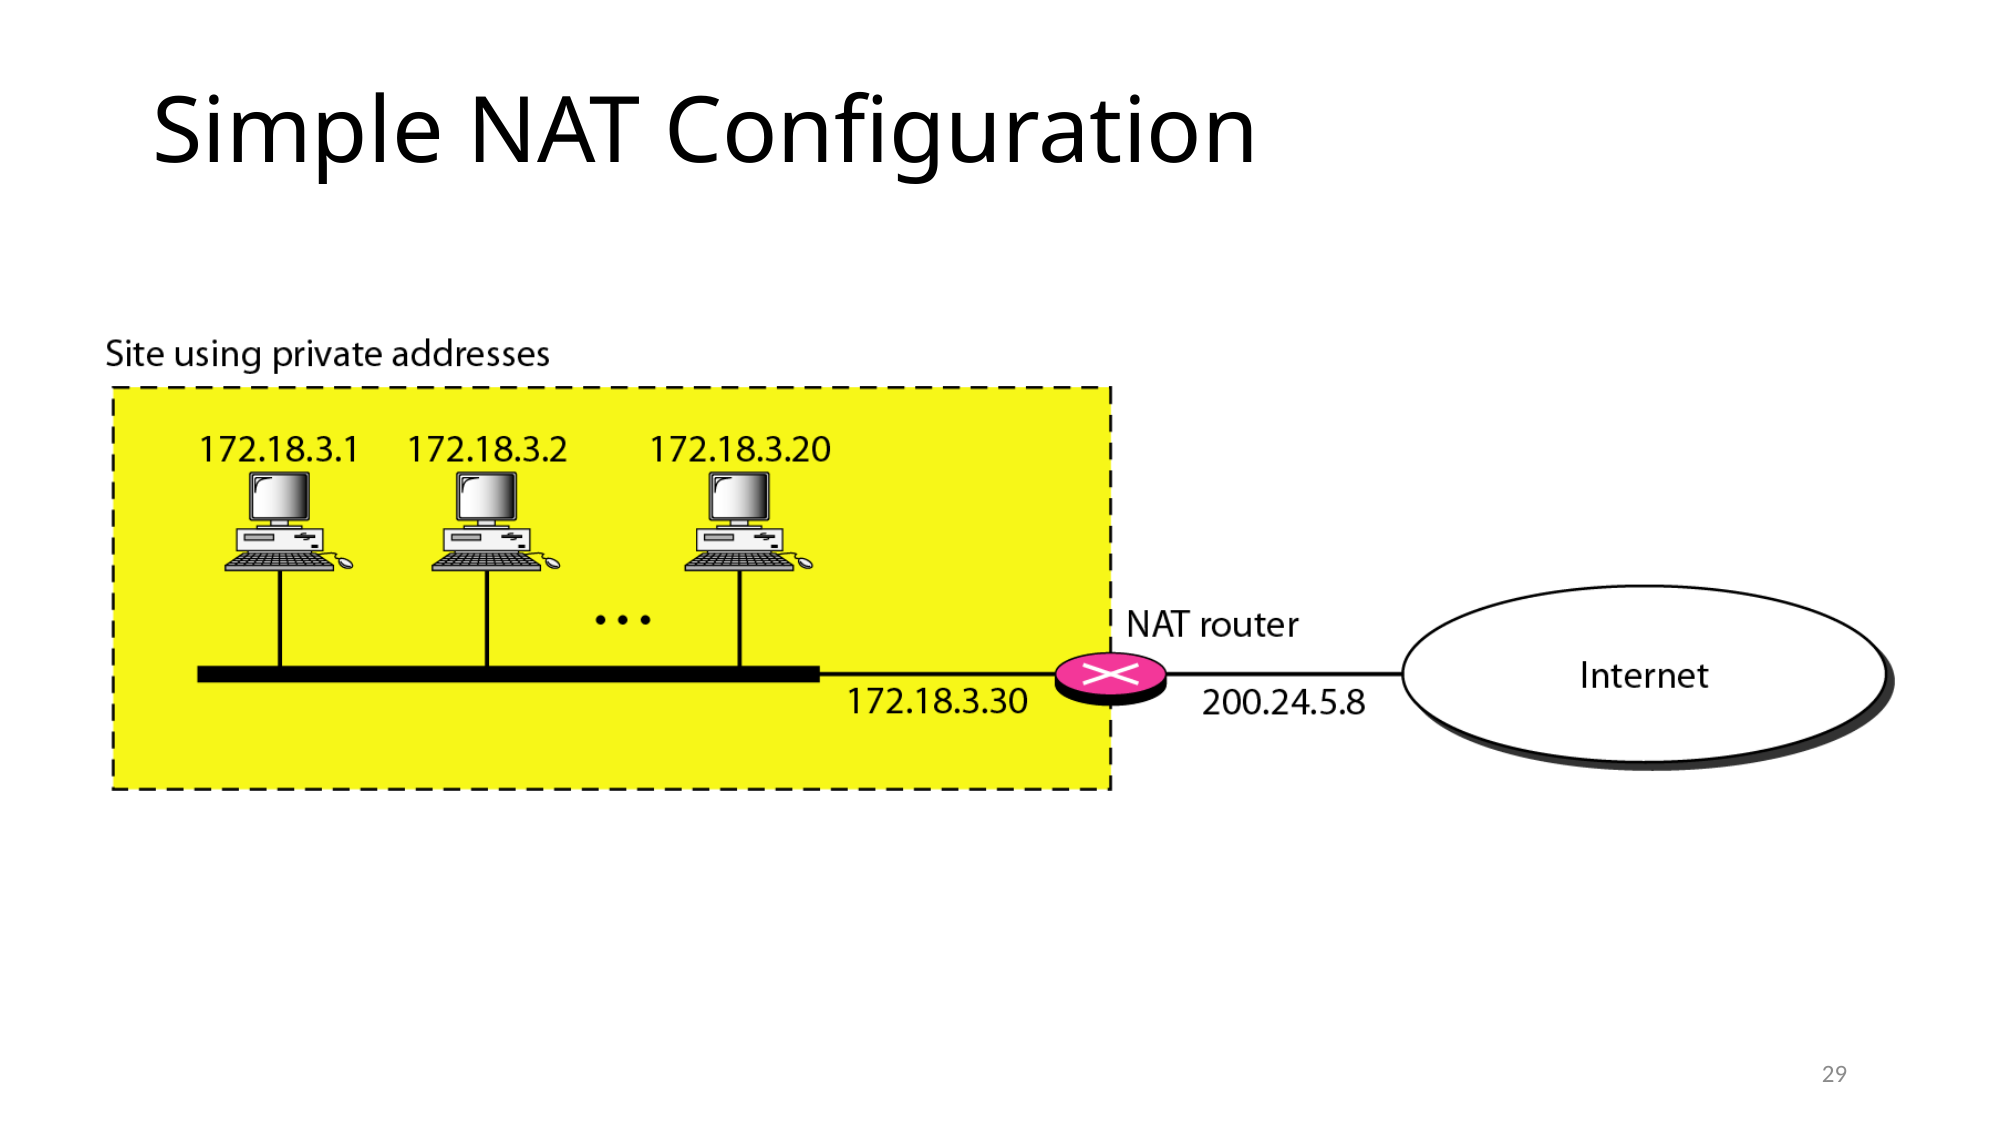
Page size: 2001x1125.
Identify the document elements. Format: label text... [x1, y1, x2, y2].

picture [105, 334, 1895, 791]
slide_number 29 [1412, 1042, 1863, 1103]
title Simple NAT Configuration [137, 59, 1863, 206]
